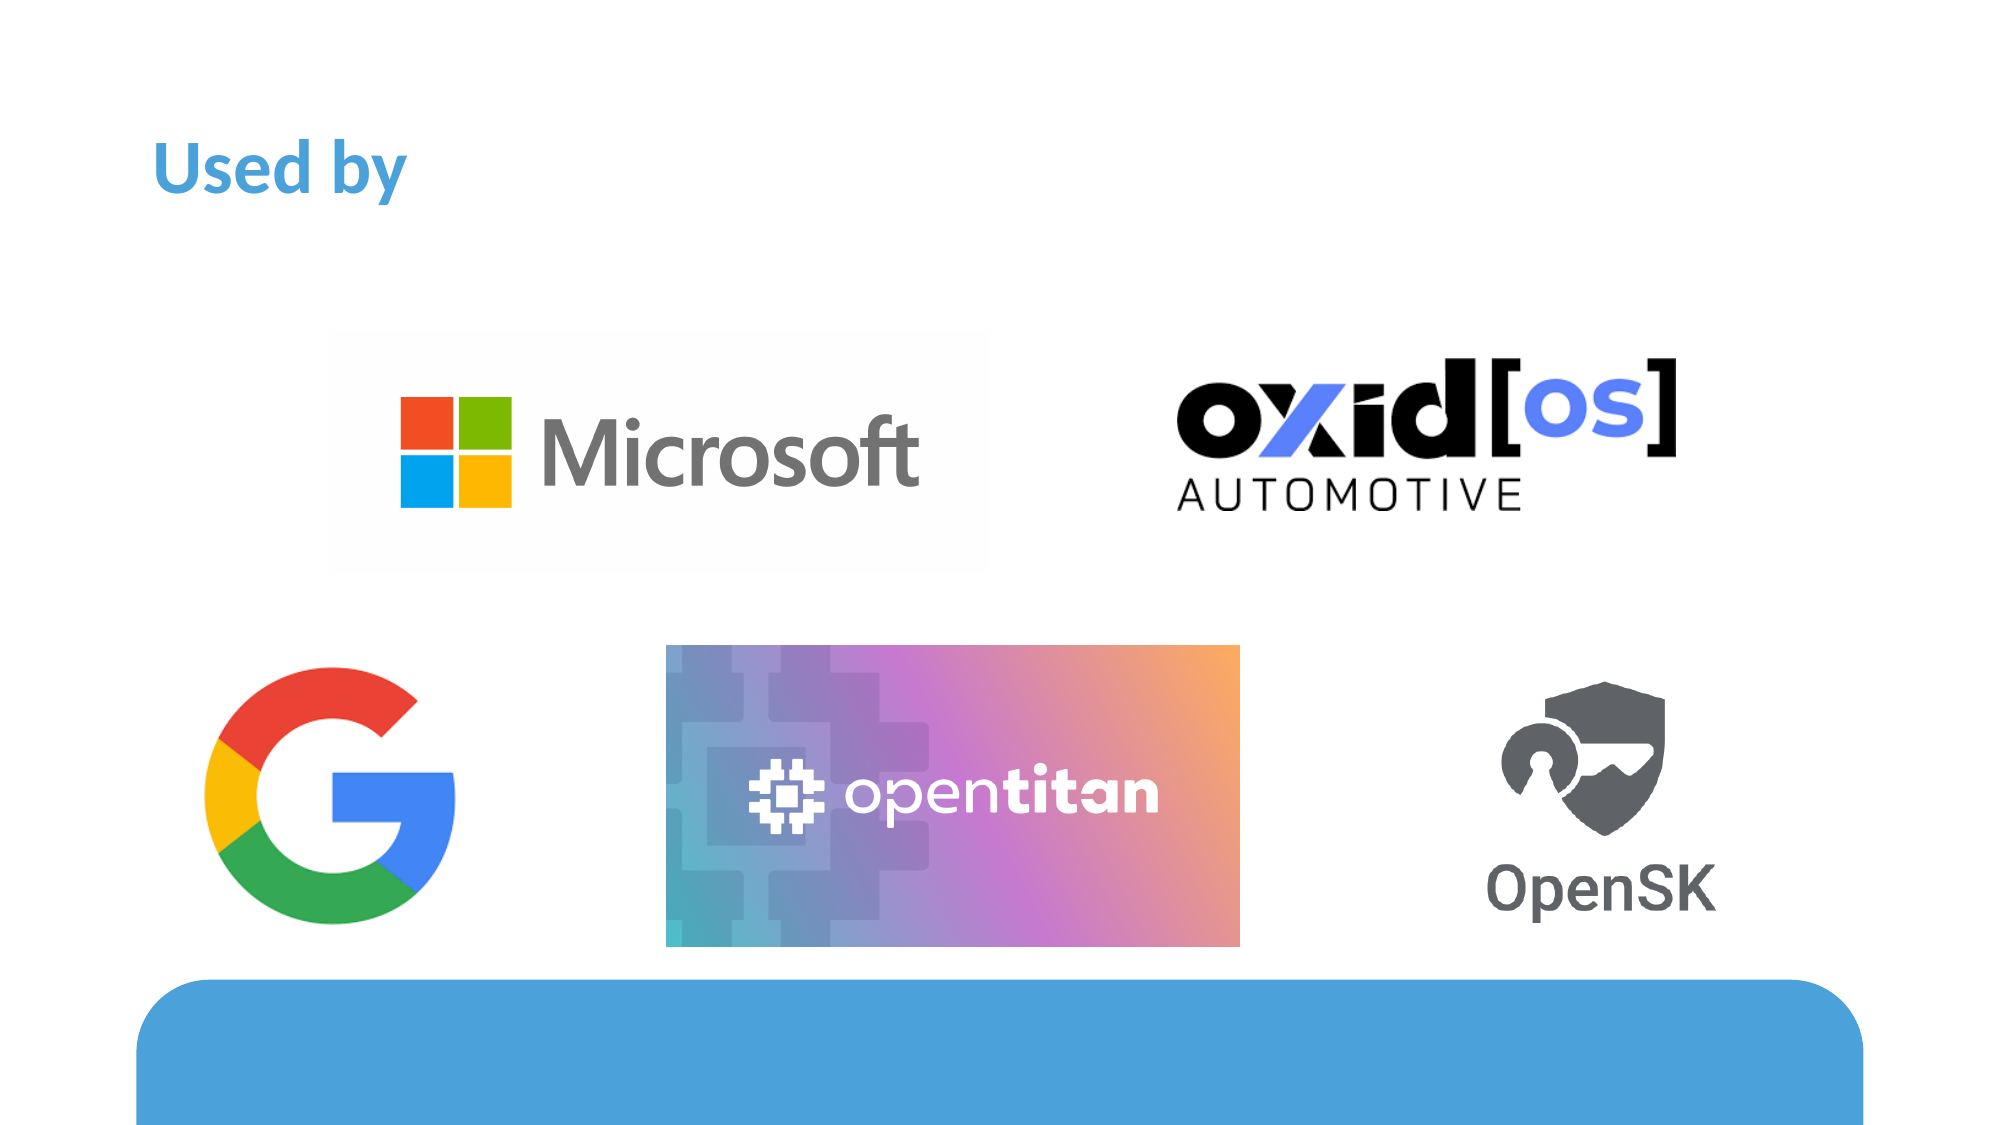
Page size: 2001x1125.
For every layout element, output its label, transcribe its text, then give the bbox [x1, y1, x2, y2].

picture [329, 330, 990, 574]
picture [666, 645, 1240, 947]
picture [192, 656, 473, 936]
title Used by [137, 59, 1863, 278]
picture [1177, 358, 1676, 511]
picture [1411, 618, 1788, 973]
